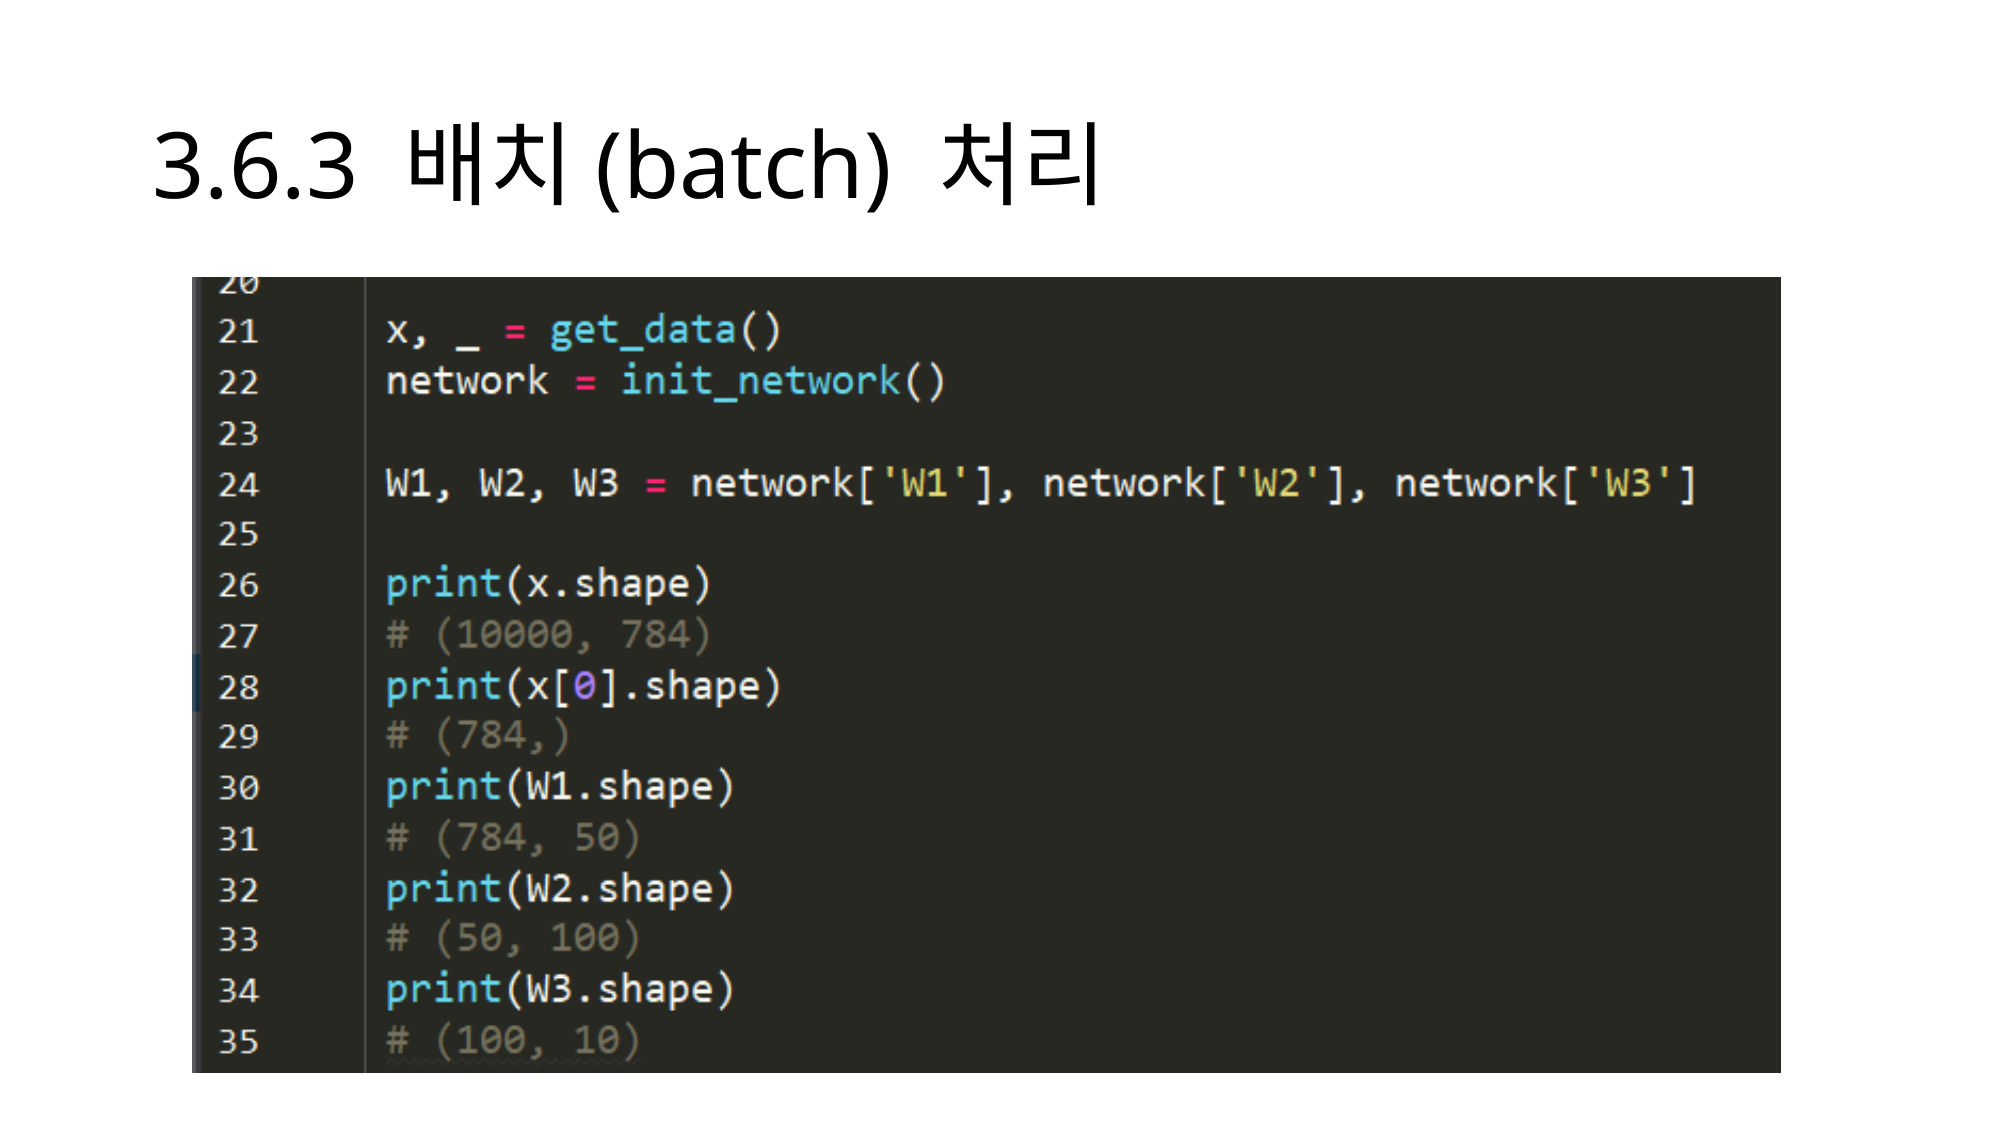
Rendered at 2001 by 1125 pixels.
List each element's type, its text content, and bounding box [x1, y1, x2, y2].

title 3.6.3 배치(batch) 처리 [137, 59, 1863, 278]
picture [192, 277, 1781, 1073]
